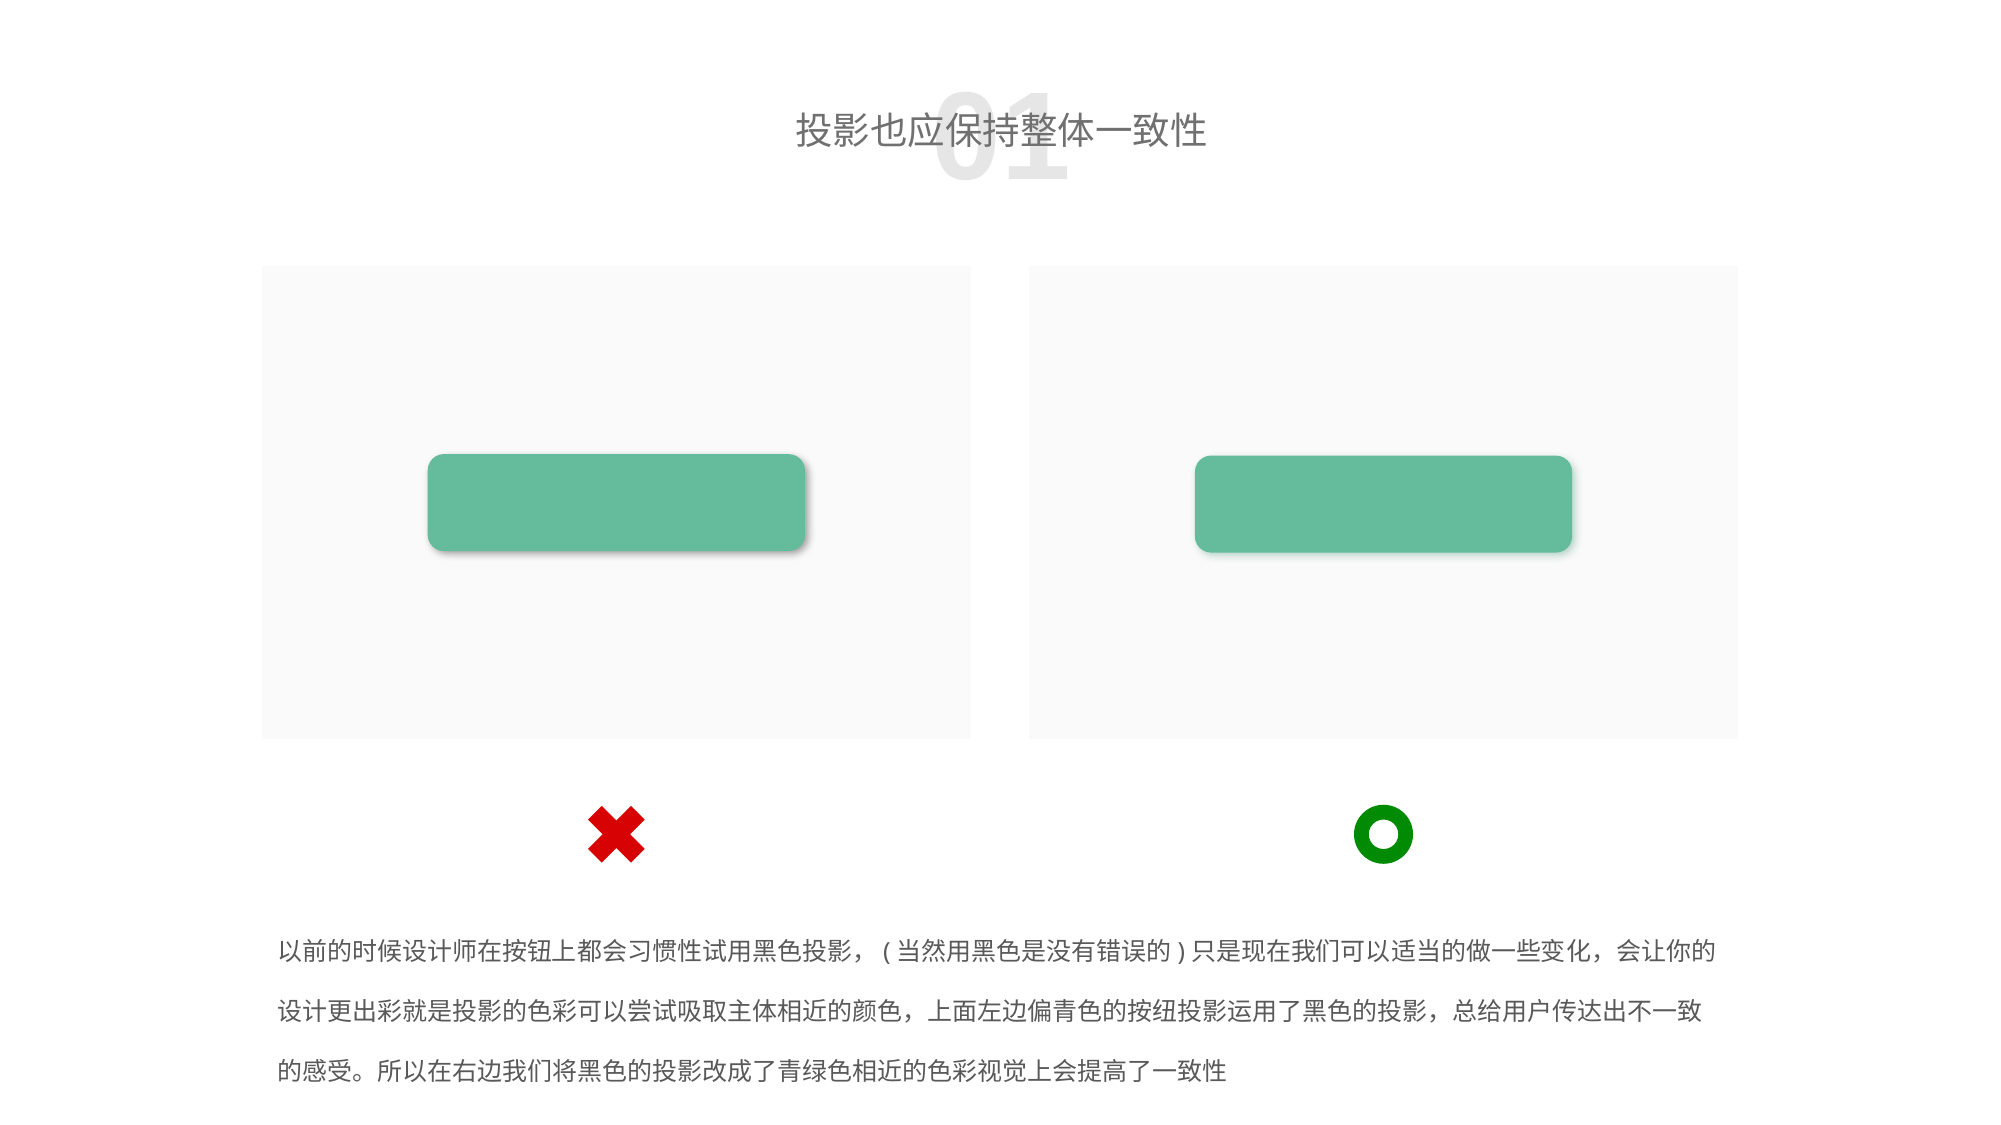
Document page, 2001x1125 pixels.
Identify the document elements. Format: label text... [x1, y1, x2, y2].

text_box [777, 46, 1225, 214]
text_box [262, 266, 1738, 876]
text_box 以前的时候设计师在按钮上都会习惯性试用黑色投影，(当然用黑色是没有错误的)只是现在我们可以适当的做一些变化，会让你的设计更出彩就是投影的色彩可以尝试吸取主体相近的颜色，上面左边偏青色的按纽投影运用了黑色的投影，总给用户传达出不一致的感受。所以在右边我们将黑色的投影改成了青绿色相近的色彩视觉上会提高了一致性 [262, 898, 1738, 1094]
